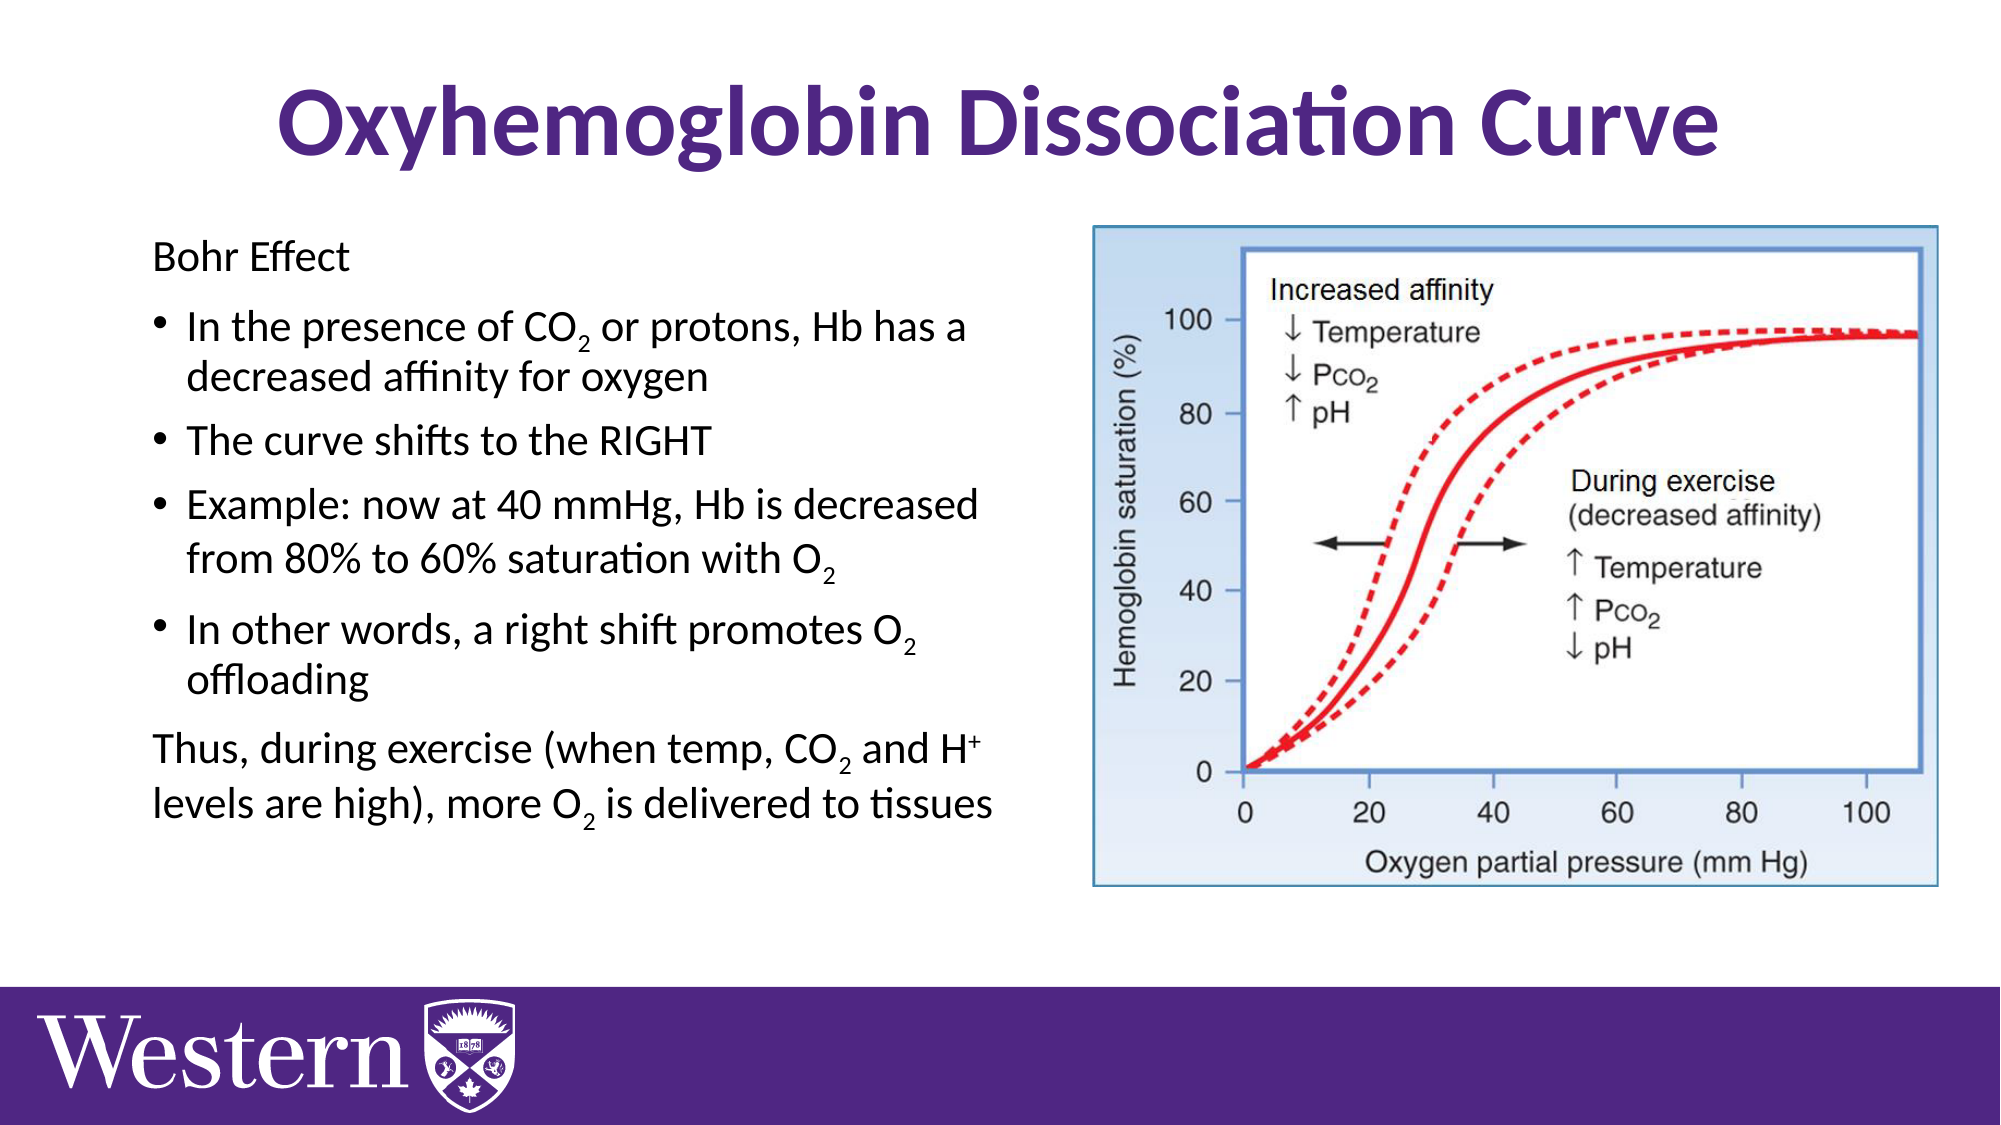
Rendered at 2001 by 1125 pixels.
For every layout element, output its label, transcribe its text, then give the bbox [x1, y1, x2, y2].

picture [37, 999, 515, 1113]
text_box [0, 986, 2000, 1125]
title Oxyhemoglobin Dissociation Curve [137, 32, 1863, 213]
list Bohr Effect In the presence of CO2 or protons, Hb has a decreased affinity for oxygen The curve shifts to the RIGHT Example: now at 40 mmHg, Hb is decreased from 80% to 60% saturation with O2 In other words, a right shift promotes O2 offloading Thus, during exercise (when temp, CO2 and H+ levels are high), more O2 is delivered to tissues [137, 225, 1009, 917]
picture [1092, 225, 1939, 887]
